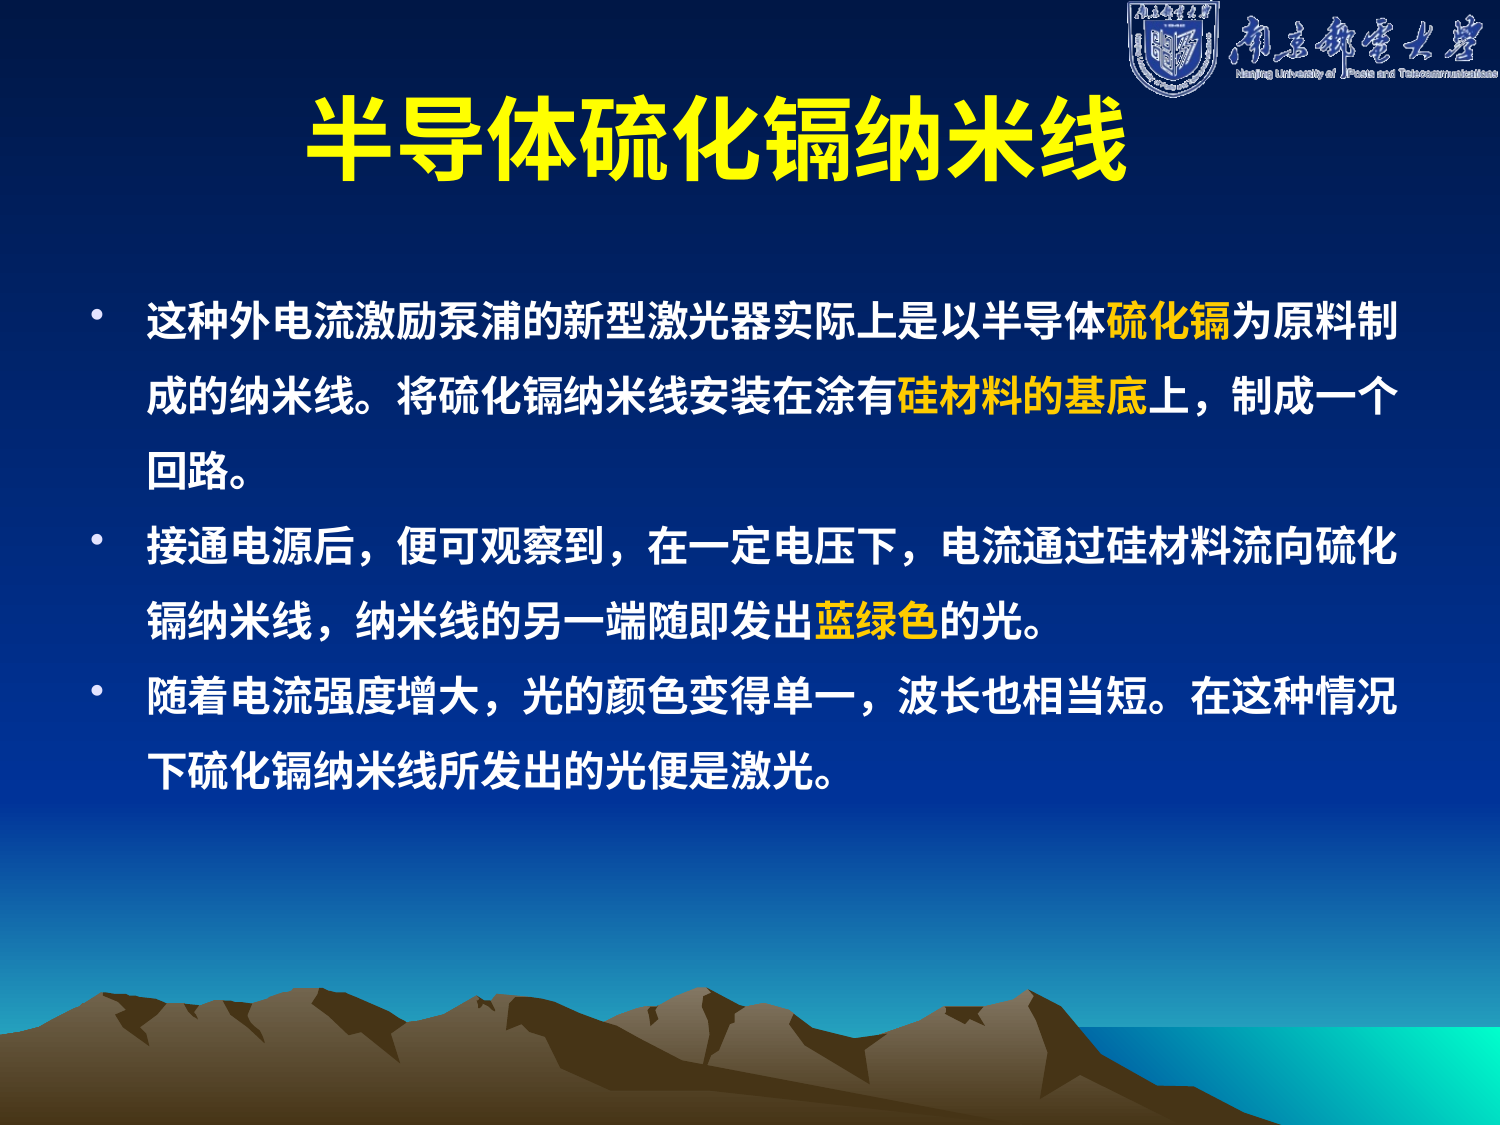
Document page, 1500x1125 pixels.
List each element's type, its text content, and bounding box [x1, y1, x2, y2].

title 半导体硫化镉纳米线 [41, 42, 1392, 231]
list 这种外电流激励泵浦的新型激光器实际上是以半导体硫化镉为原料制成的纳米线。将硫化镉纳米线安装在涂有硅材料的基底上，制成一个回路。 接通电源后，便可观察到，在一定电压下，电流通过硅材料流向硫化镉纳米线，纳米线的另一端随即发出蓝绿色的光。 随着电流强度增大，光的颜色变得单一，波长也相当短。在这种情况下硫化镉纳米线所发出的光便是激光。 [74, 262, 1426, 850]
slide_number [1074, 1024, 1426, 1101]
picture [1125, 0, 1500, 100]
slide_number [74, 1024, 426, 1101]
